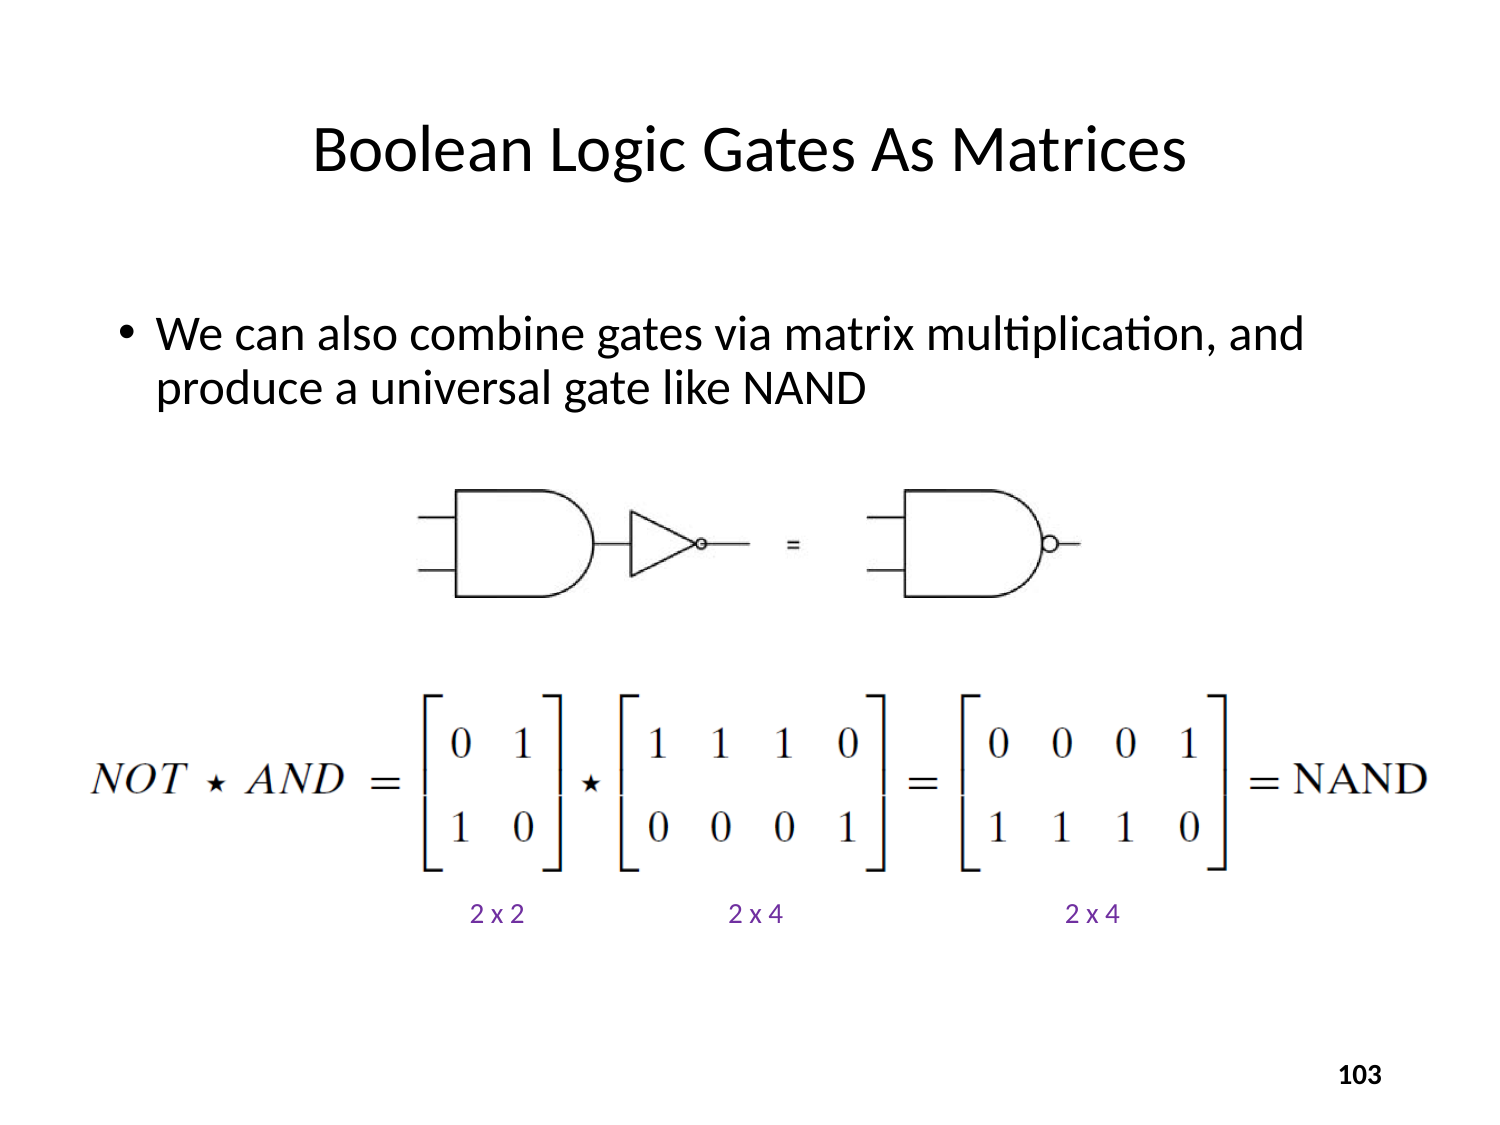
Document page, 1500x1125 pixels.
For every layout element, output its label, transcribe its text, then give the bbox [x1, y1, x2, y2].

text_box 2 x 2 [447, 887, 547, 937]
list We can also combine gates via matrix multiplication, and produce a universal gate like NAND [103, 299, 1397, 375]
text_box 2 x 4 [1042, 887, 1142, 937]
slide_number 103 [1059, 1042, 1397, 1103]
title Boolean Logic Gates As Matrices [103, 59, 1397, 241]
picture [402, 467, 1097, 608]
picture [68, 675, 1431, 883]
text_box 2 x 4 [706, 887, 806, 937]
